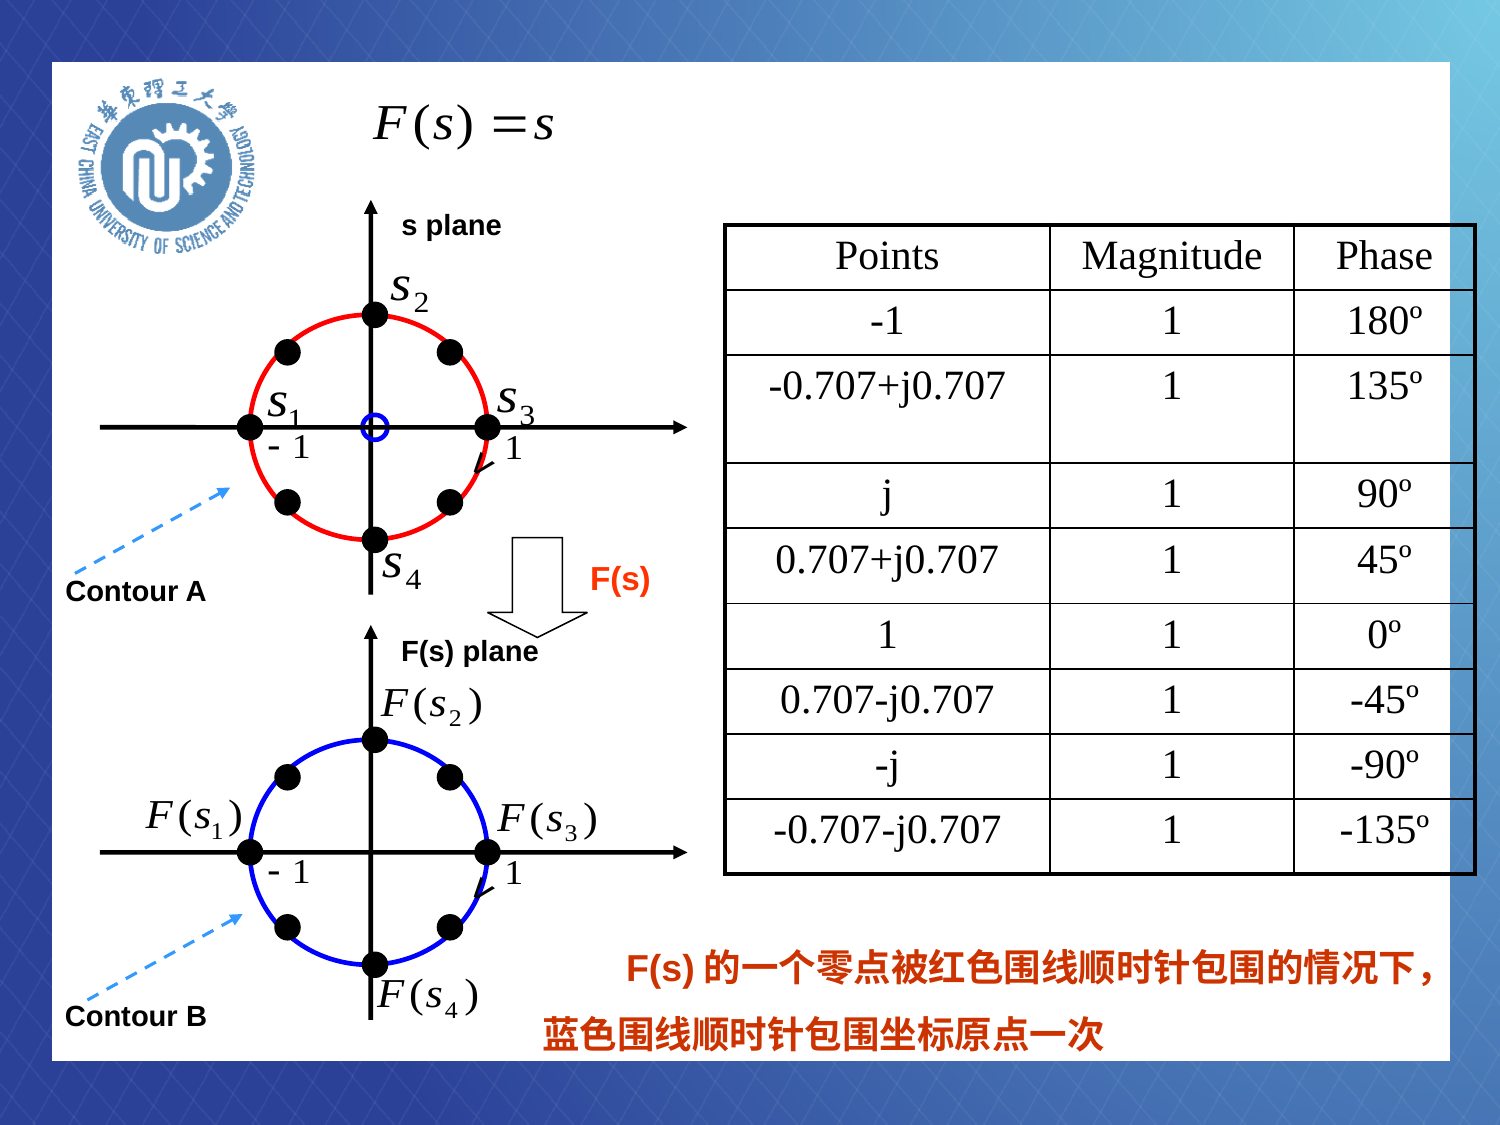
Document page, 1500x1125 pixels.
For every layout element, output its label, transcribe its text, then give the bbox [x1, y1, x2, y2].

table_cell 45º [1295, 529, 1473, 603]
table_cell 0.707-j0.707 [727, 670, 1049, 733]
text_box F(s)的一个零点被红色围线顺时针包围的情况下，蓝色围线顺时针包围坐标原点一次 [527, 913, 1465, 1064]
table_cell -45º [1295, 670, 1473, 733]
table_cell 180º [1295, 291, 1473, 354]
table_cell -j [727, 735, 1049, 798]
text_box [49, 198, 688, 616]
table_cell 0º [1295, 604, 1473, 668]
table_cell -90º [1295, 735, 1473, 798]
table_cell 1 [1051, 291, 1293, 354]
table_cell -135º [1295, 800, 1473, 872]
table_cell -0.707+j0.707 [727, 356, 1049, 462]
table_cell j [727, 464, 1049, 527]
table_cell 135º [1295, 356, 1473, 462]
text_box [363, 93, 564, 161]
table_cell 1 [1051, 356, 1293, 462]
table_cell -0.707-j0.707 [727, 800, 1049, 872]
table_header Points [727, 227, 1049, 289]
table_header Phase [1295, 227, 1473, 289]
table_cell 1 [1051, 670, 1293, 733]
table_cell 1 [727, 604, 1049, 668]
table_cell 0.707+j0.707 [727, 529, 1049, 603]
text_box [49, 624, 688, 1041]
table_cell 1 [1051, 529, 1293, 603]
table_cell 90º [1295, 464, 1473, 527]
table_cell 1 [1051, 464, 1293, 527]
picture [0, 0, 1500, 1125]
table_cell -1 [727, 291, 1049, 354]
table_header Magnitude [1051, 227, 1293, 289]
table_cell 1 [1051, 604, 1293, 668]
table_cell 1 [1051, 800, 1293, 872]
table_cell 1 [1051, 735, 1293, 798]
